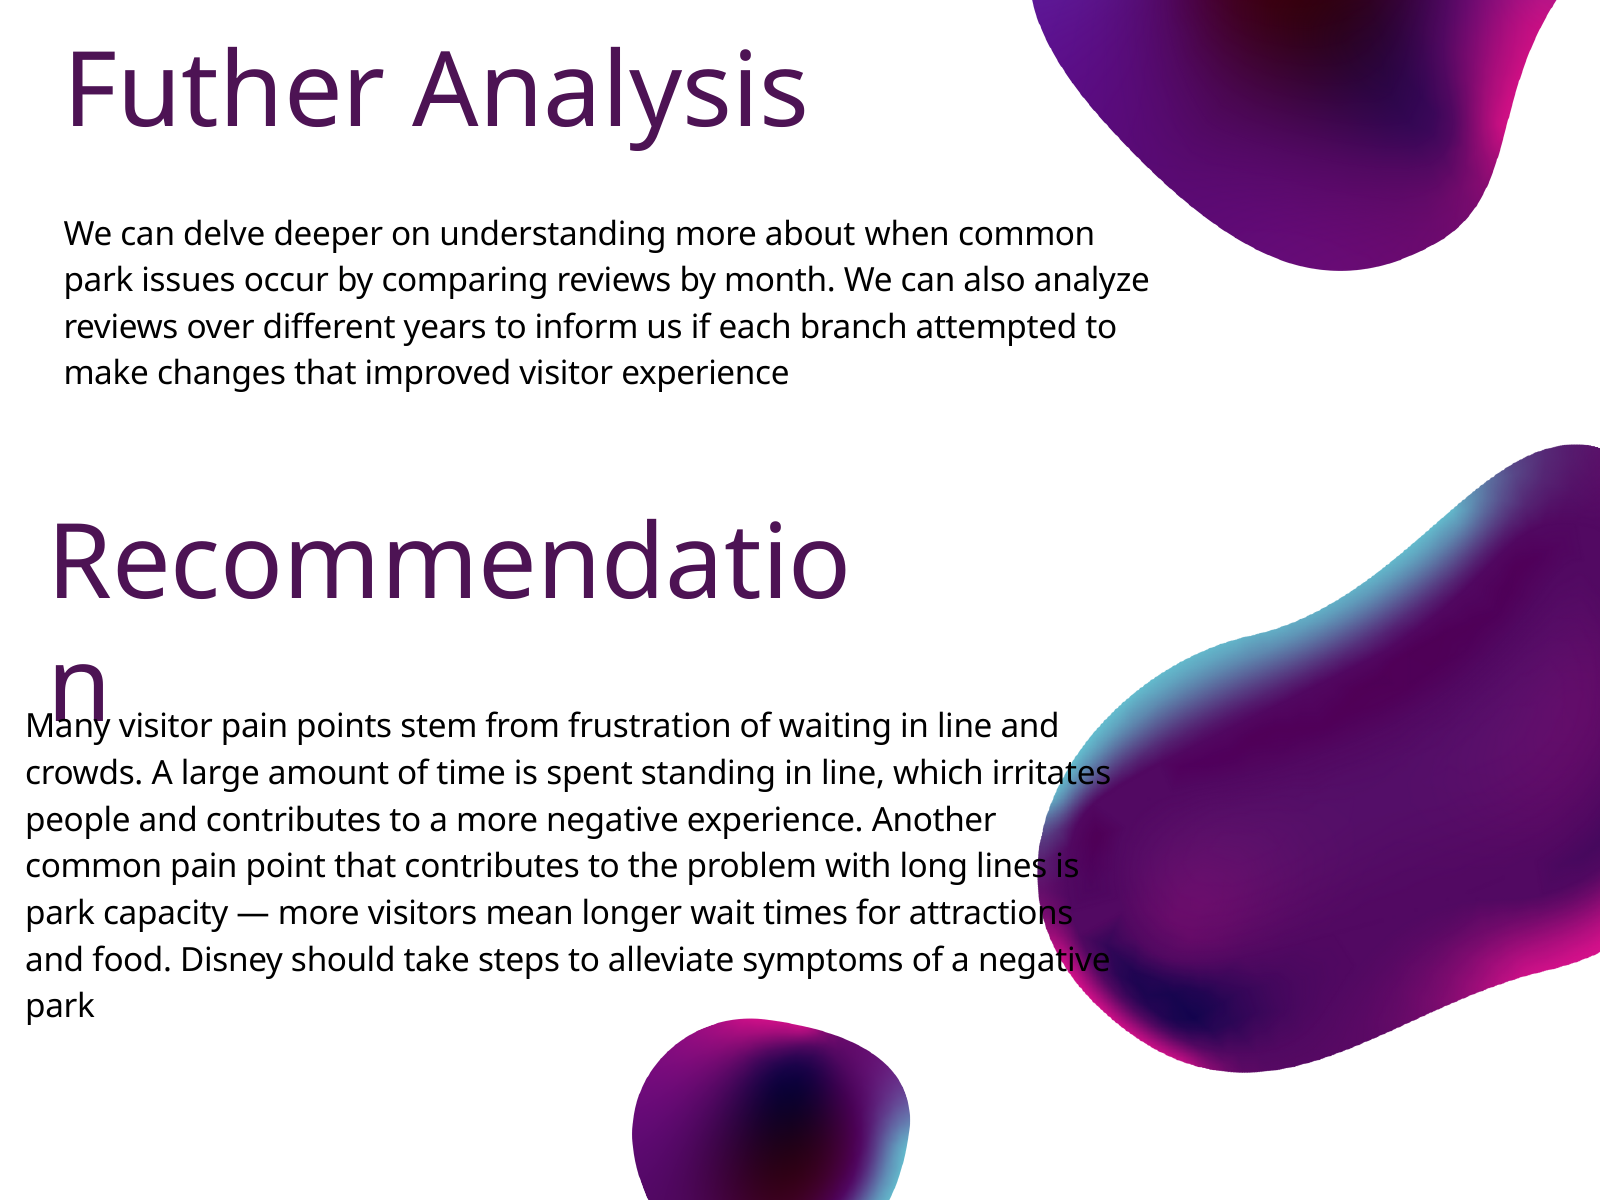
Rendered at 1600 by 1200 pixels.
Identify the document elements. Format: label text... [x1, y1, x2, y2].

picture [1029, 0, 1600, 272]
text_box Many visitor pain points stem from frustration of waiting in line and crowds. A large amount of time is spent standing in line, which irritates people and contributes to a more negative experience. Another common pain point that contributes to the problem with long lines is park capacity — more visitors mean longer wait times for attractions and food. Disney should take steps to alleviate symptoms of a negative park [25, 697, 1045, 1025]
text_box We can delve deeper on understanding more about when common park issues occur by comparing reviews by month. We can also analyze reviews over different years to inform us if each branch attempted to make changes that improved visitor experience [63, 204, 1154, 392]
text_box Futher Analysis [63, 24, 897, 148]
picture [597, 1009, 948, 1200]
picture [1012, 350, 1600, 1156]
text_box Recommendation [47, 496, 881, 697]
